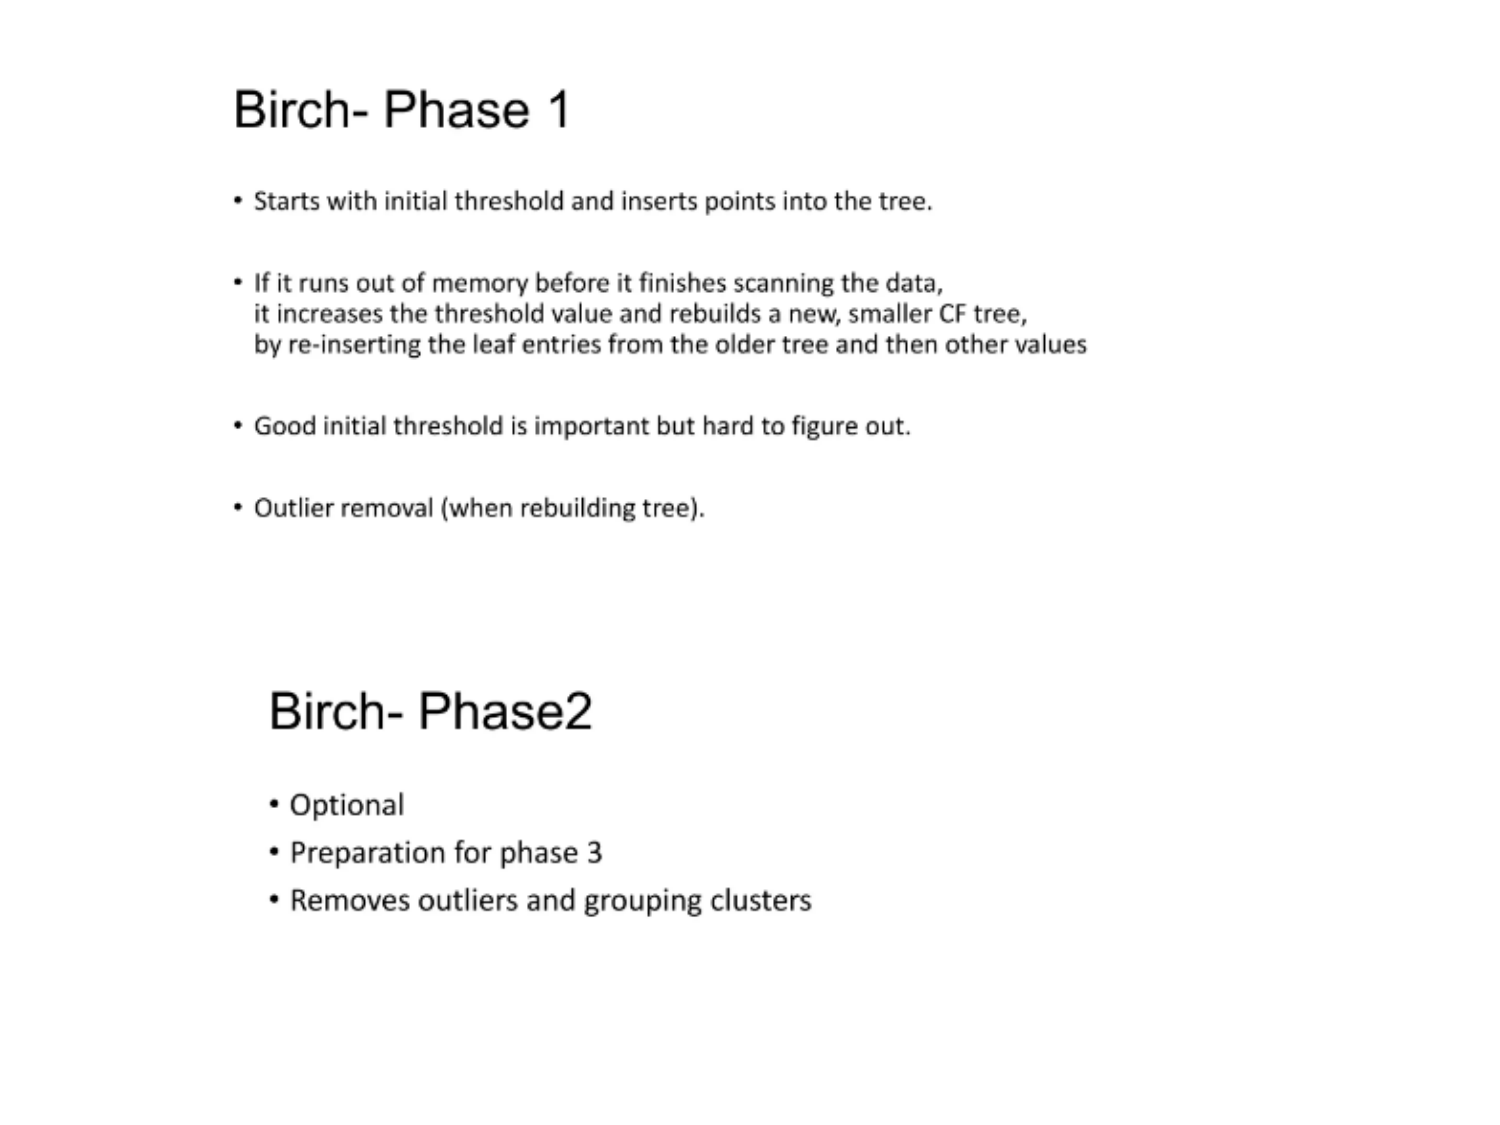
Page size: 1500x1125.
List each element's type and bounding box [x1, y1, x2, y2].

picture [189, 49, 1137, 551]
picture [221, 649, 937, 963]
